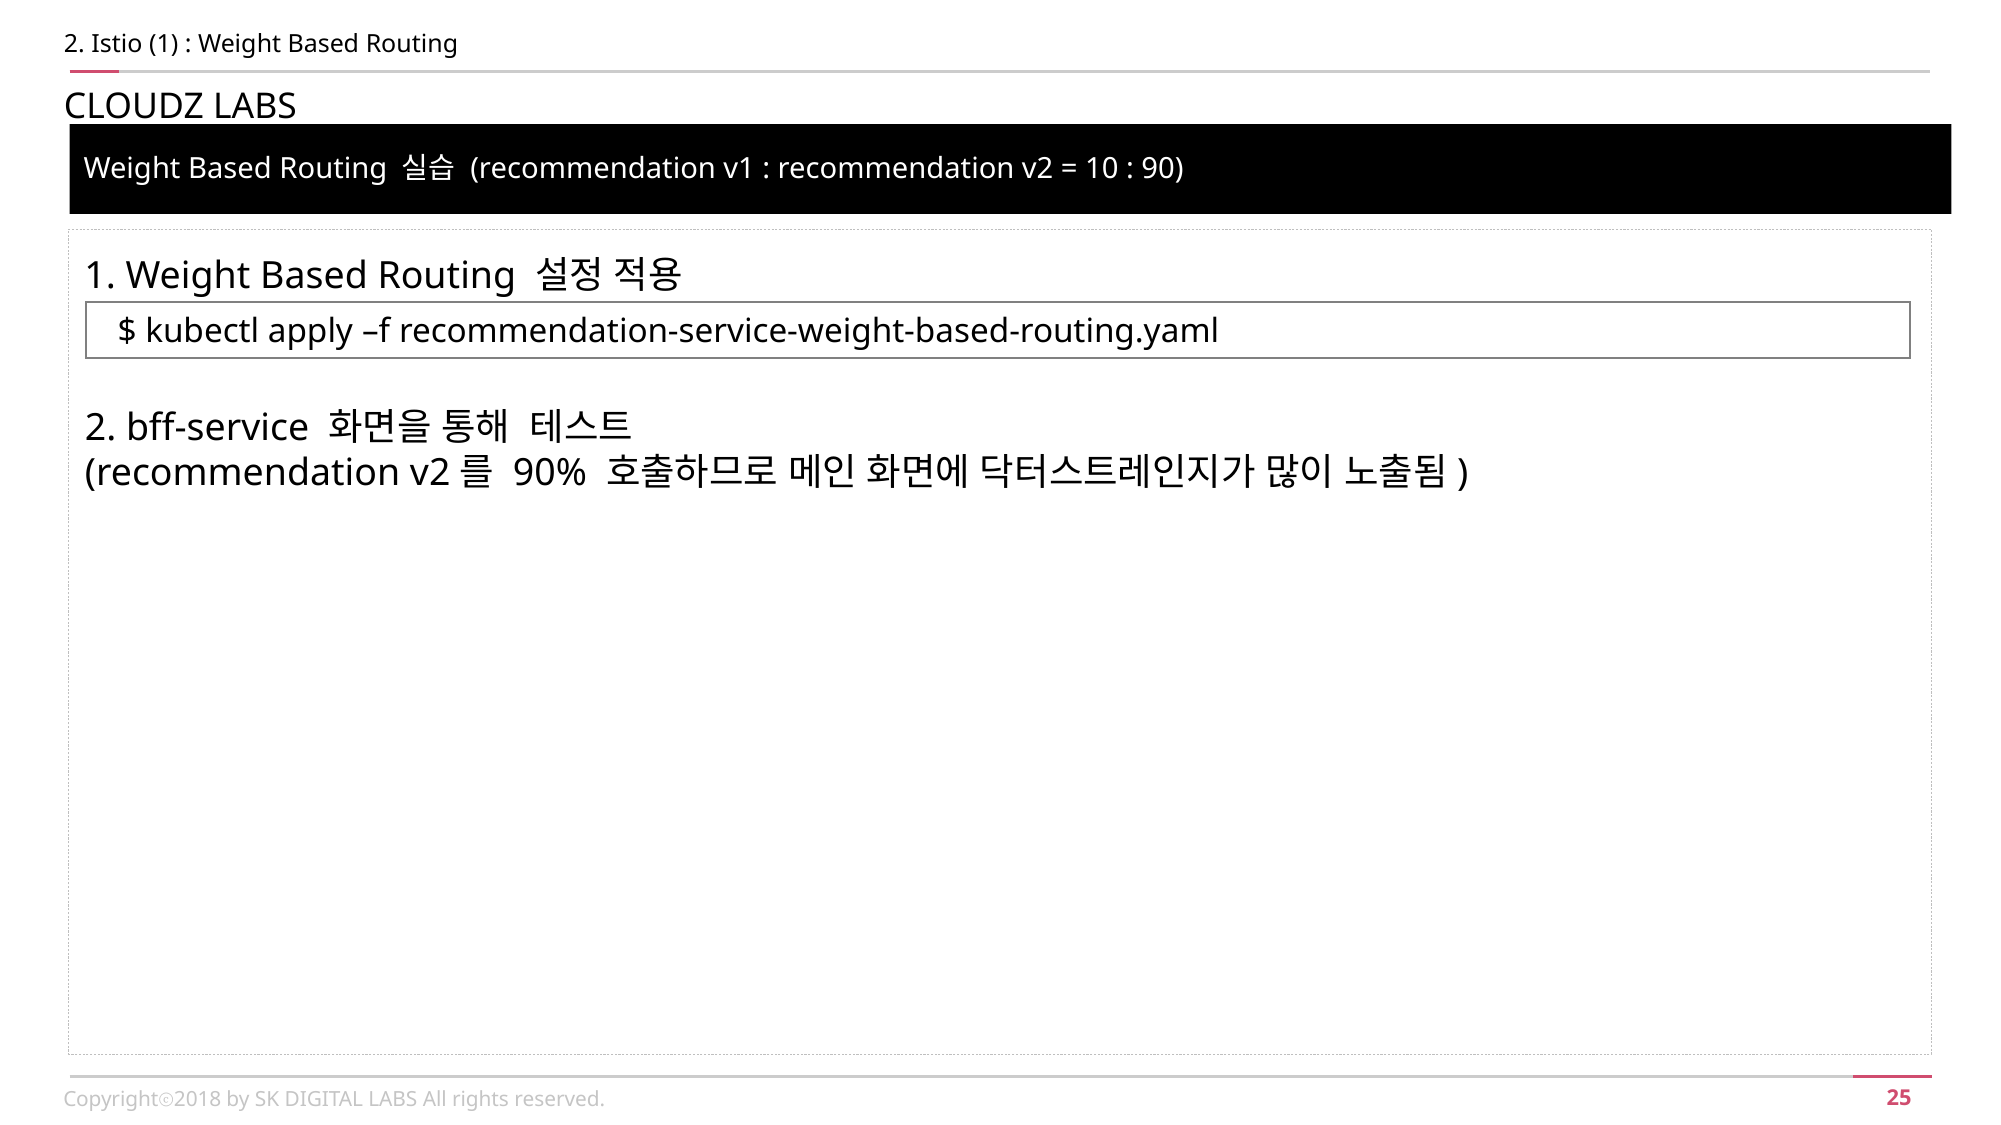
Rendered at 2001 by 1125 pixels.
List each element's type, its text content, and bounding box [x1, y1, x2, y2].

list 2. Istio (1) : Weight Based Routing [50, 30, 1153, 78]
list Weight Based Routing 실습 (recommendation v1 : recommendation v2 = 10 : 90) [69, 124, 1952, 214]
text_box [85, 301, 1911, 359]
text_box $ kubectl apply –f recommendation-service-weight-based-routing.yaml [102, 302, 1910, 357]
footer Copyrightⓒ2018 by SK DIGITAL LABS All rights reserved. [48, 1072, 1102, 1124]
text_box 1. Weight Based Routing 설정 적용 [69, 243, 1493, 304]
list CLOUDZ LABS [50, 79, 1931, 144]
text_box 2. bff-service 화면을 통해 테스트 (recommendation v2를 90% 호출하므로 메인 화면에 닥터스트레인지가 많이 노출됨) [70, 395, 1911, 501]
